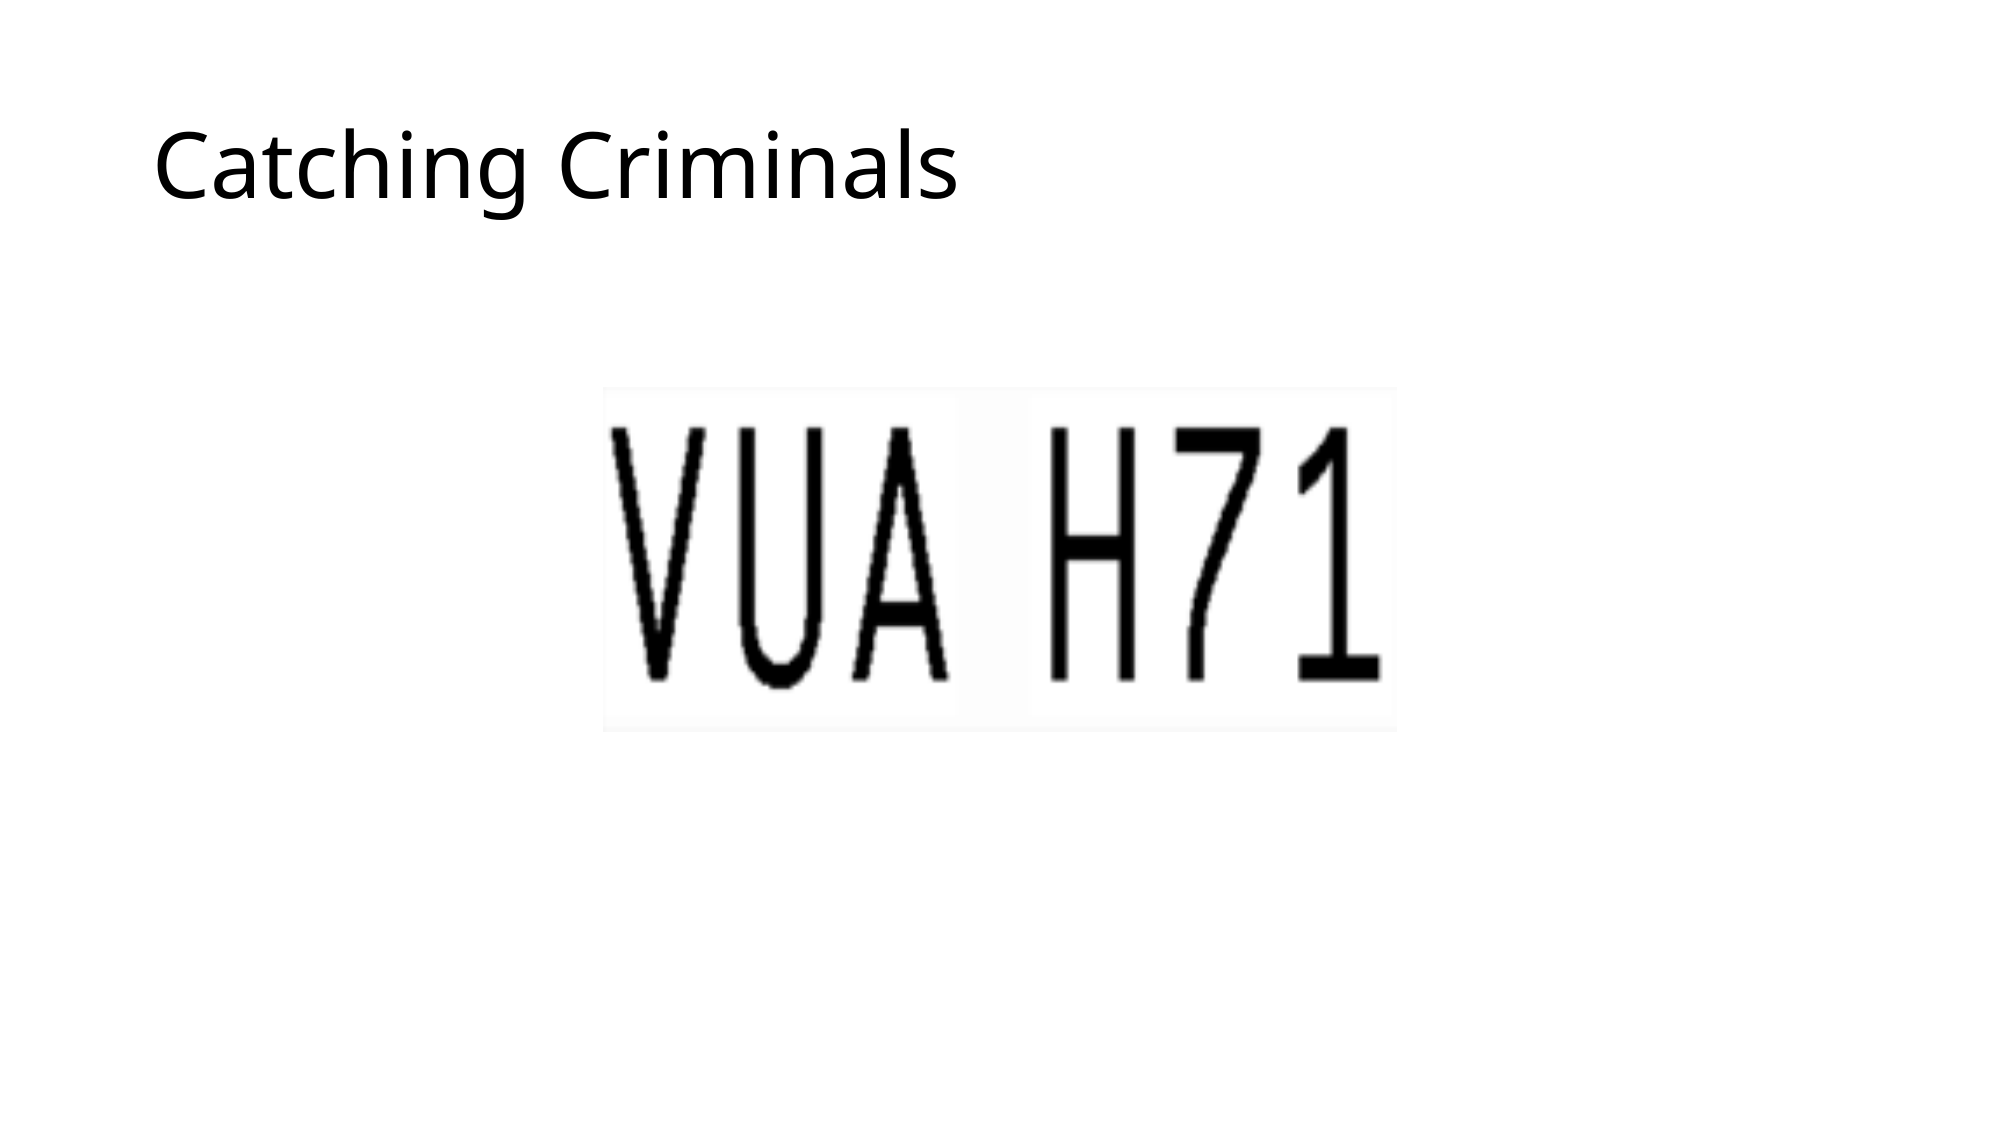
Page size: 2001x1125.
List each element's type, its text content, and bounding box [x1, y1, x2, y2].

picture [603, 387, 1397, 732]
title Catching Criminals [137, 59, 1863, 278]
